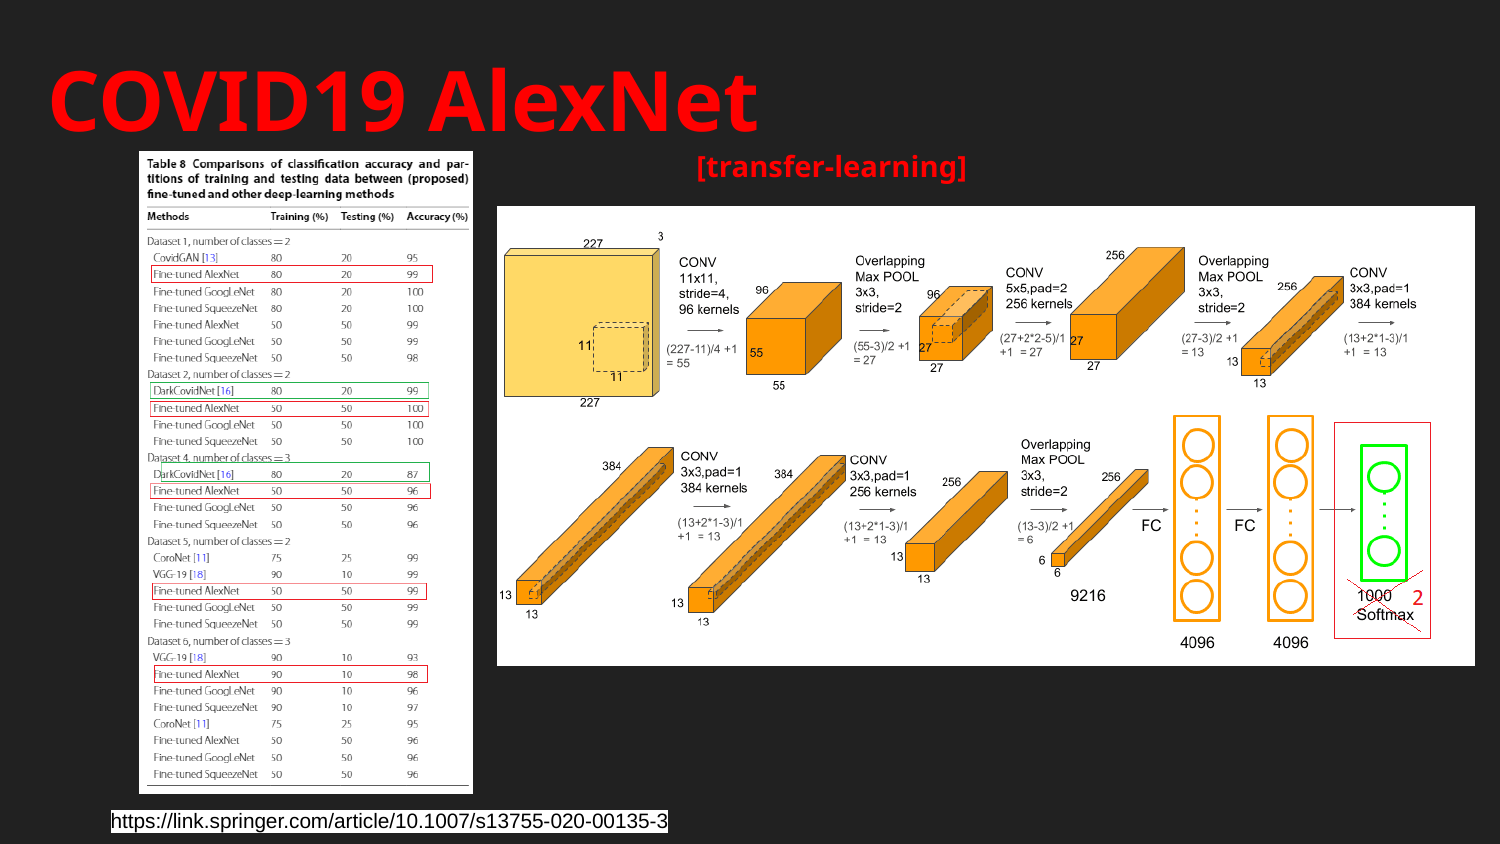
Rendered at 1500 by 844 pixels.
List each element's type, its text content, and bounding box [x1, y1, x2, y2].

text_box https://link.springer.com/article/10.1007/s13755-020-00135-3 [95, 793, 998, 823]
title COVID19 AlexNet [32, 32, 1176, 152]
title [transfer-learning] [681, 133, 1022, 182]
picture [497, 205, 1476, 666]
picture [139, 151, 474, 794]
